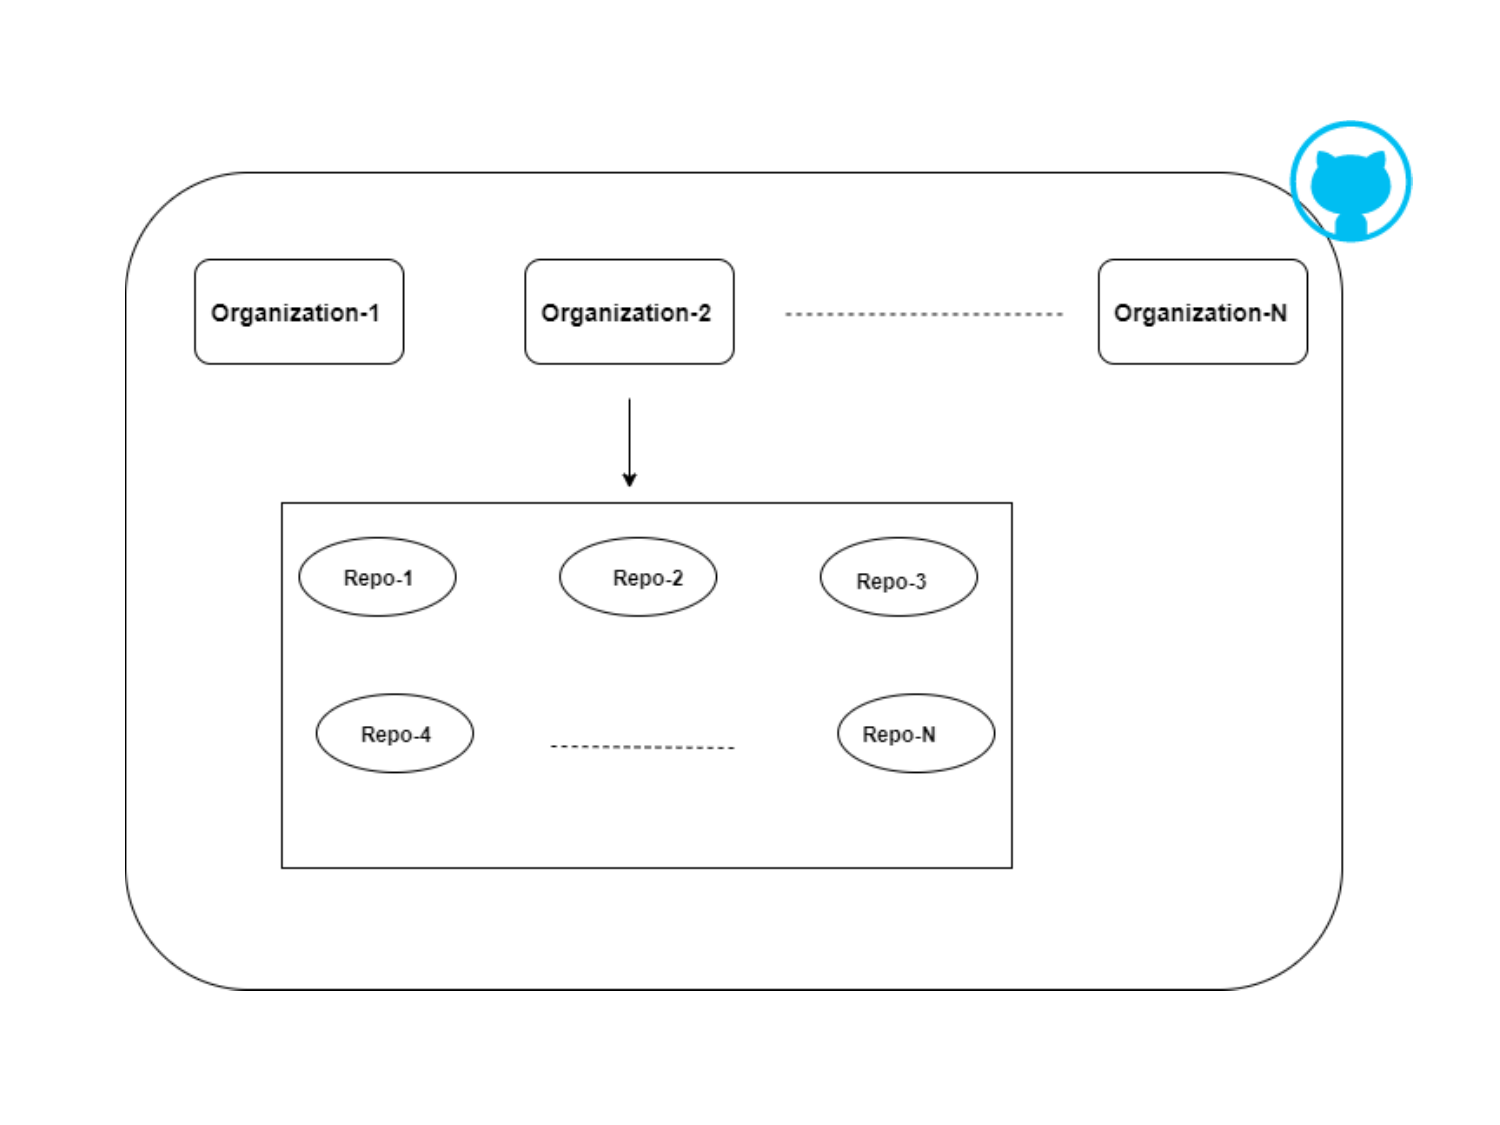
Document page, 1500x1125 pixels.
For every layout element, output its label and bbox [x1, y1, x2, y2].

picture [124, 119, 1413, 991]
